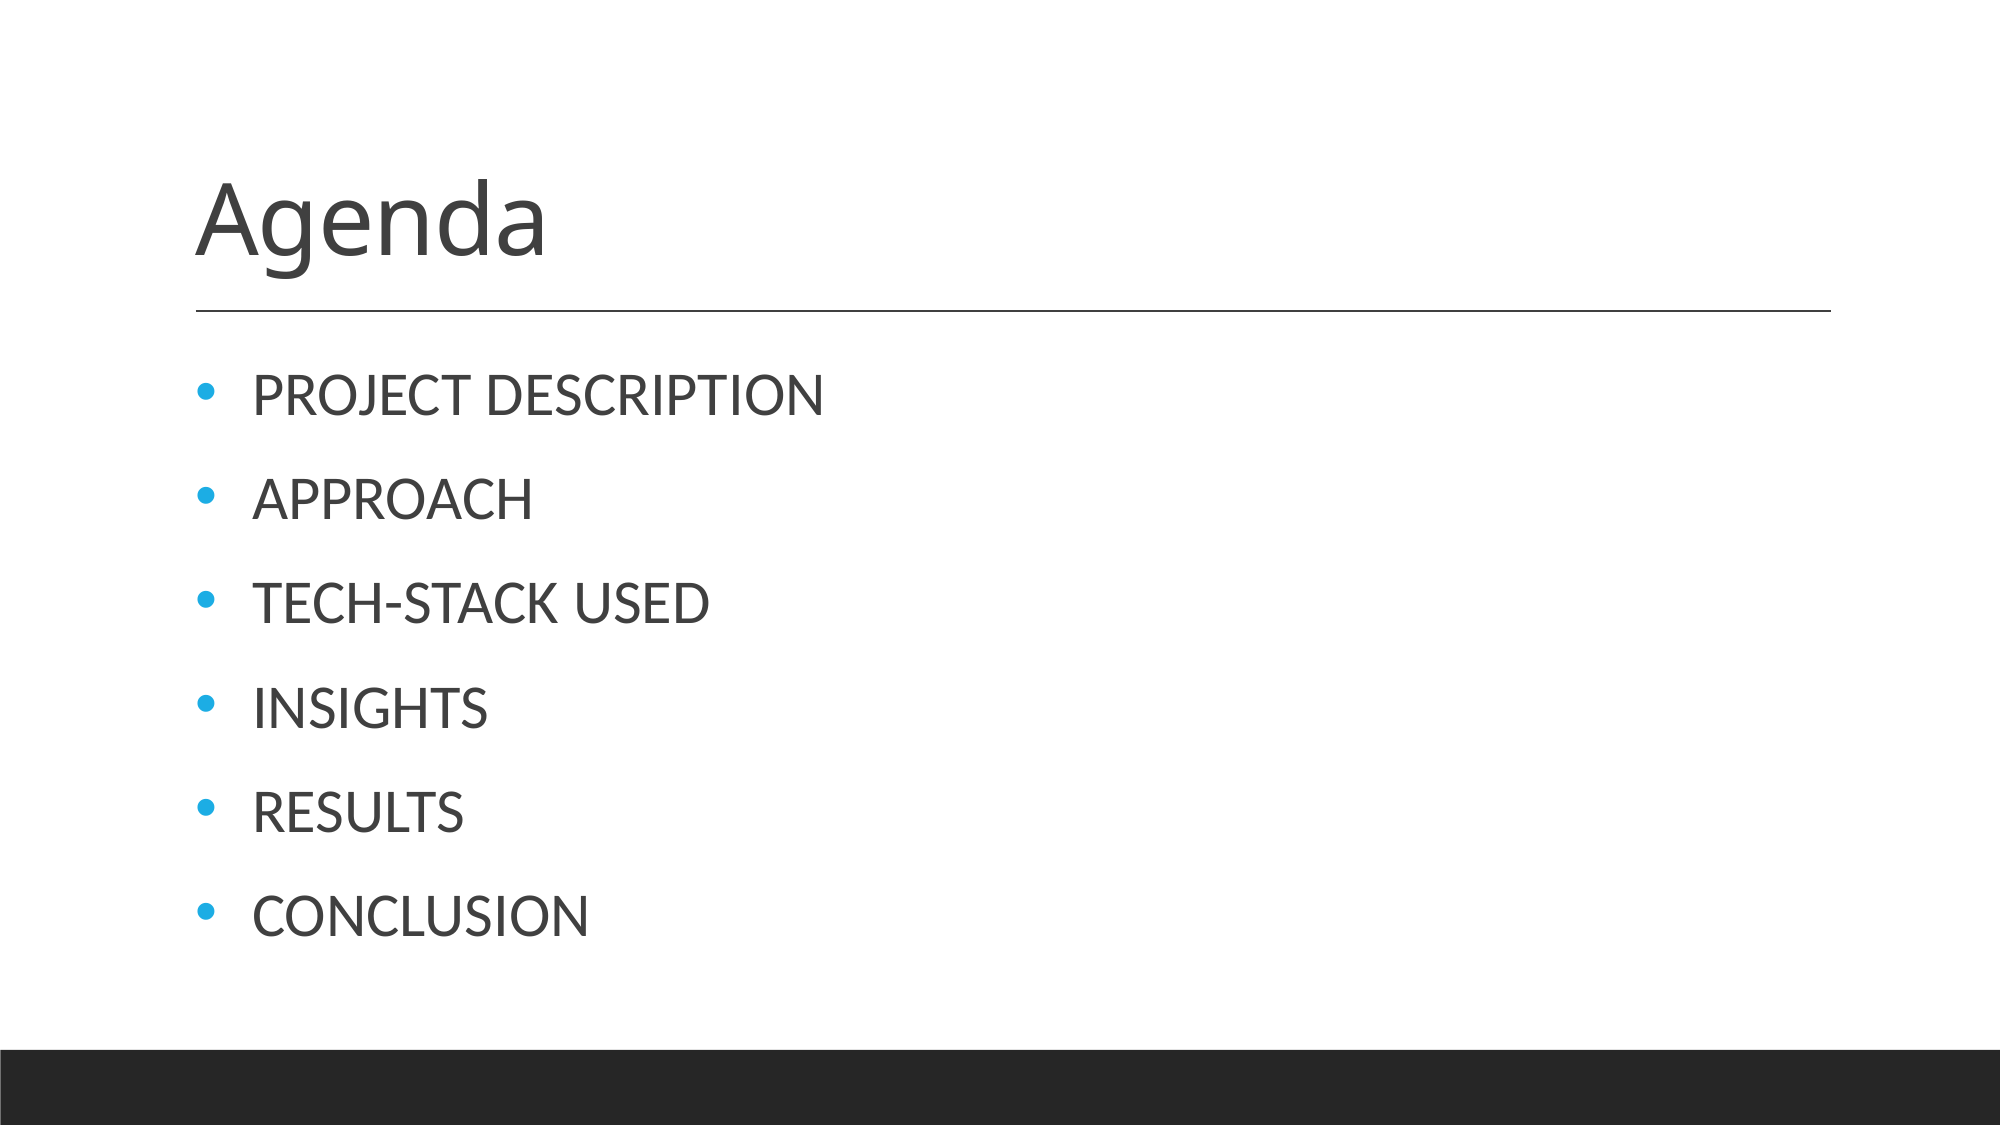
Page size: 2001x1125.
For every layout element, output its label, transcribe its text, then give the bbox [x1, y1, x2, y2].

title Agenda [180, 47, 1830, 285]
list PROJECT DESCRIPTION APPROACH TECH-STACK USED INSIGHTS RESULTS CONCLUSION [180, 345, 1830, 963]
